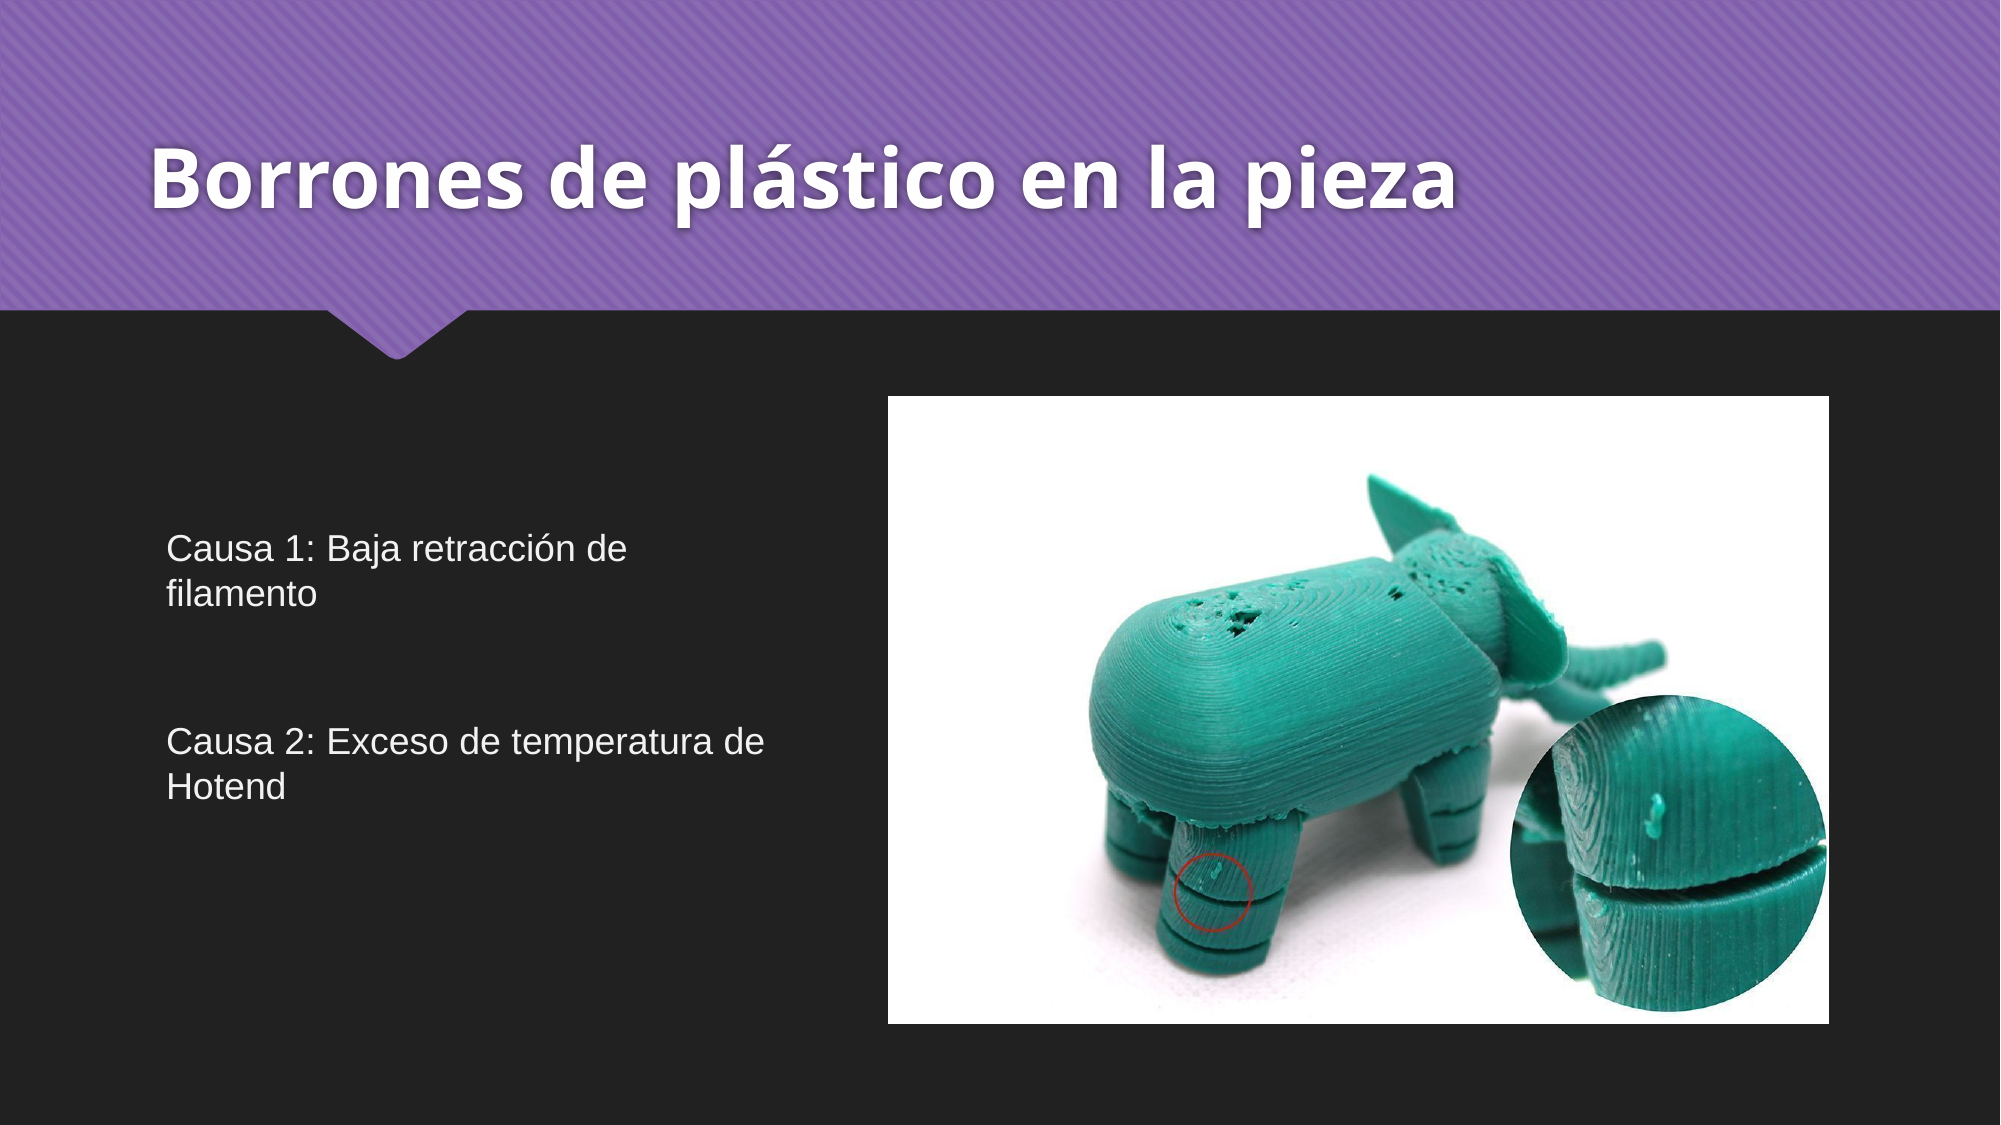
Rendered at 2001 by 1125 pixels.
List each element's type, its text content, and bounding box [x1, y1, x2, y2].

picture [887, 396, 1829, 1024]
text_box Causa 2: Exceso de temperatura de Hotend [151, 709, 802, 815]
text_box Causa 1: Baja retracción de filamento [151, 516, 802, 622]
title Borrones de plástico en la pieza [132, 73, 1868, 233]
